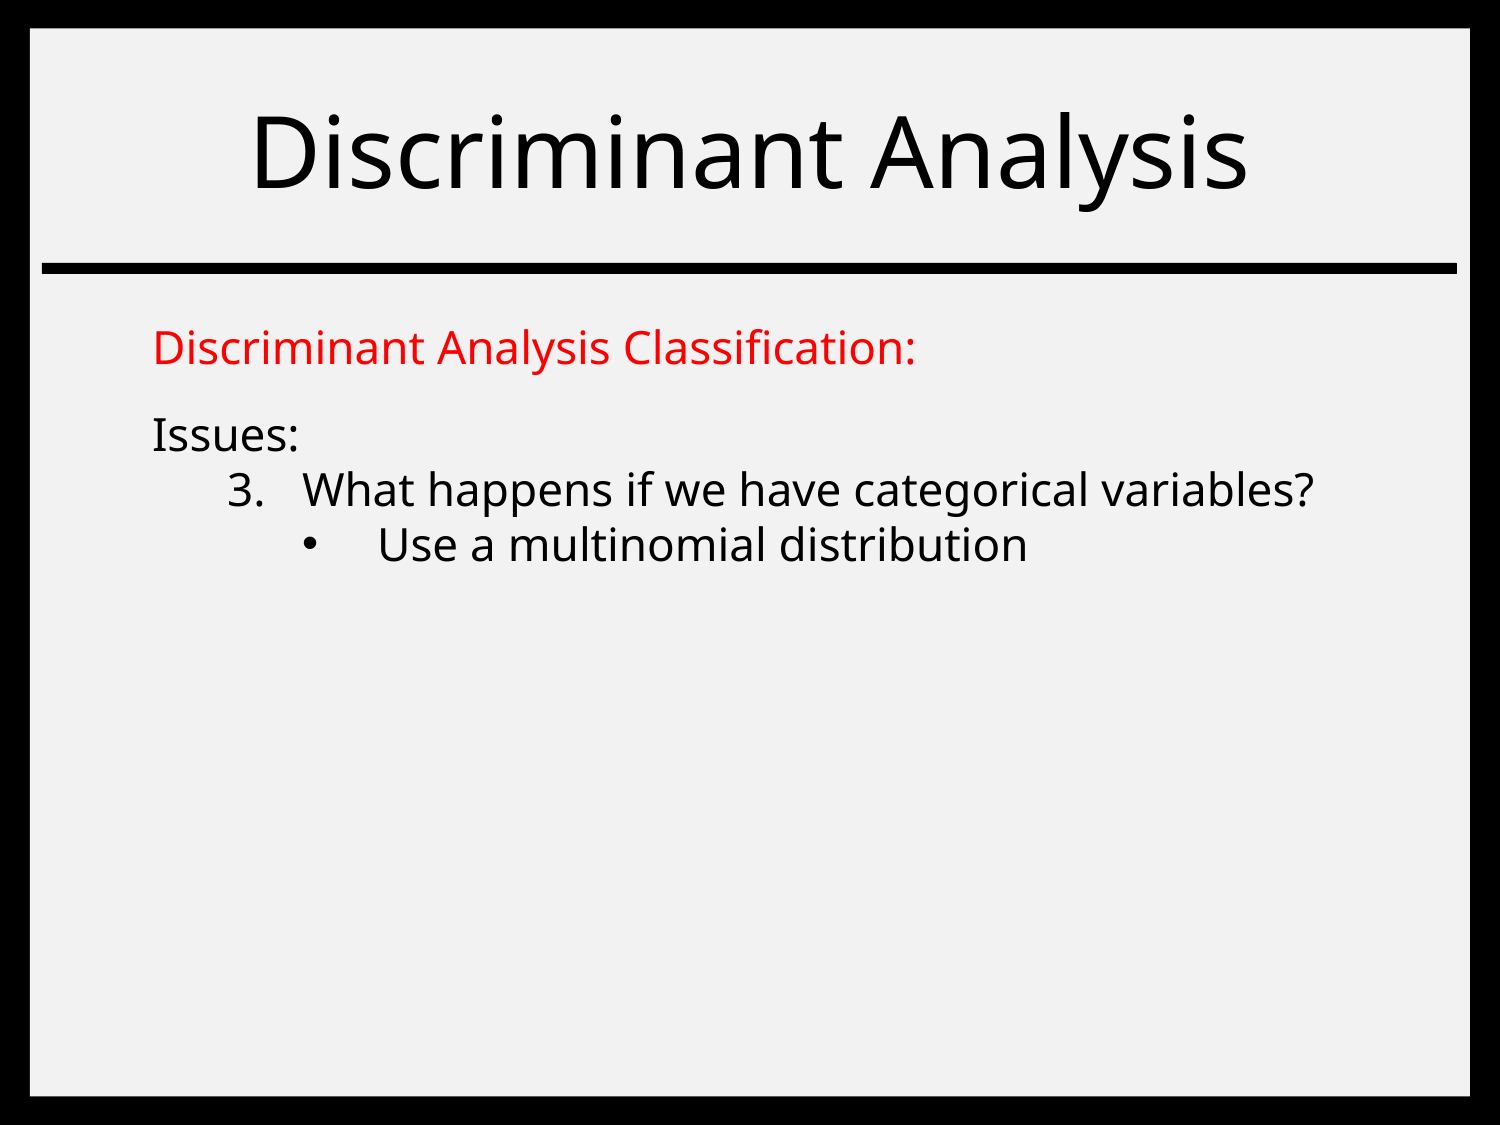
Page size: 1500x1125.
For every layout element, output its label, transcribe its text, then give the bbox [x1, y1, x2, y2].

text_box Issues: What happens if we have categorical variables? Use a multinomial distribution [137, 397, 1332, 578]
title Discriminant Analysis [147, 38, 1353, 259]
text_box Discriminant Analysis Classification: [137, 311, 1332, 382]
